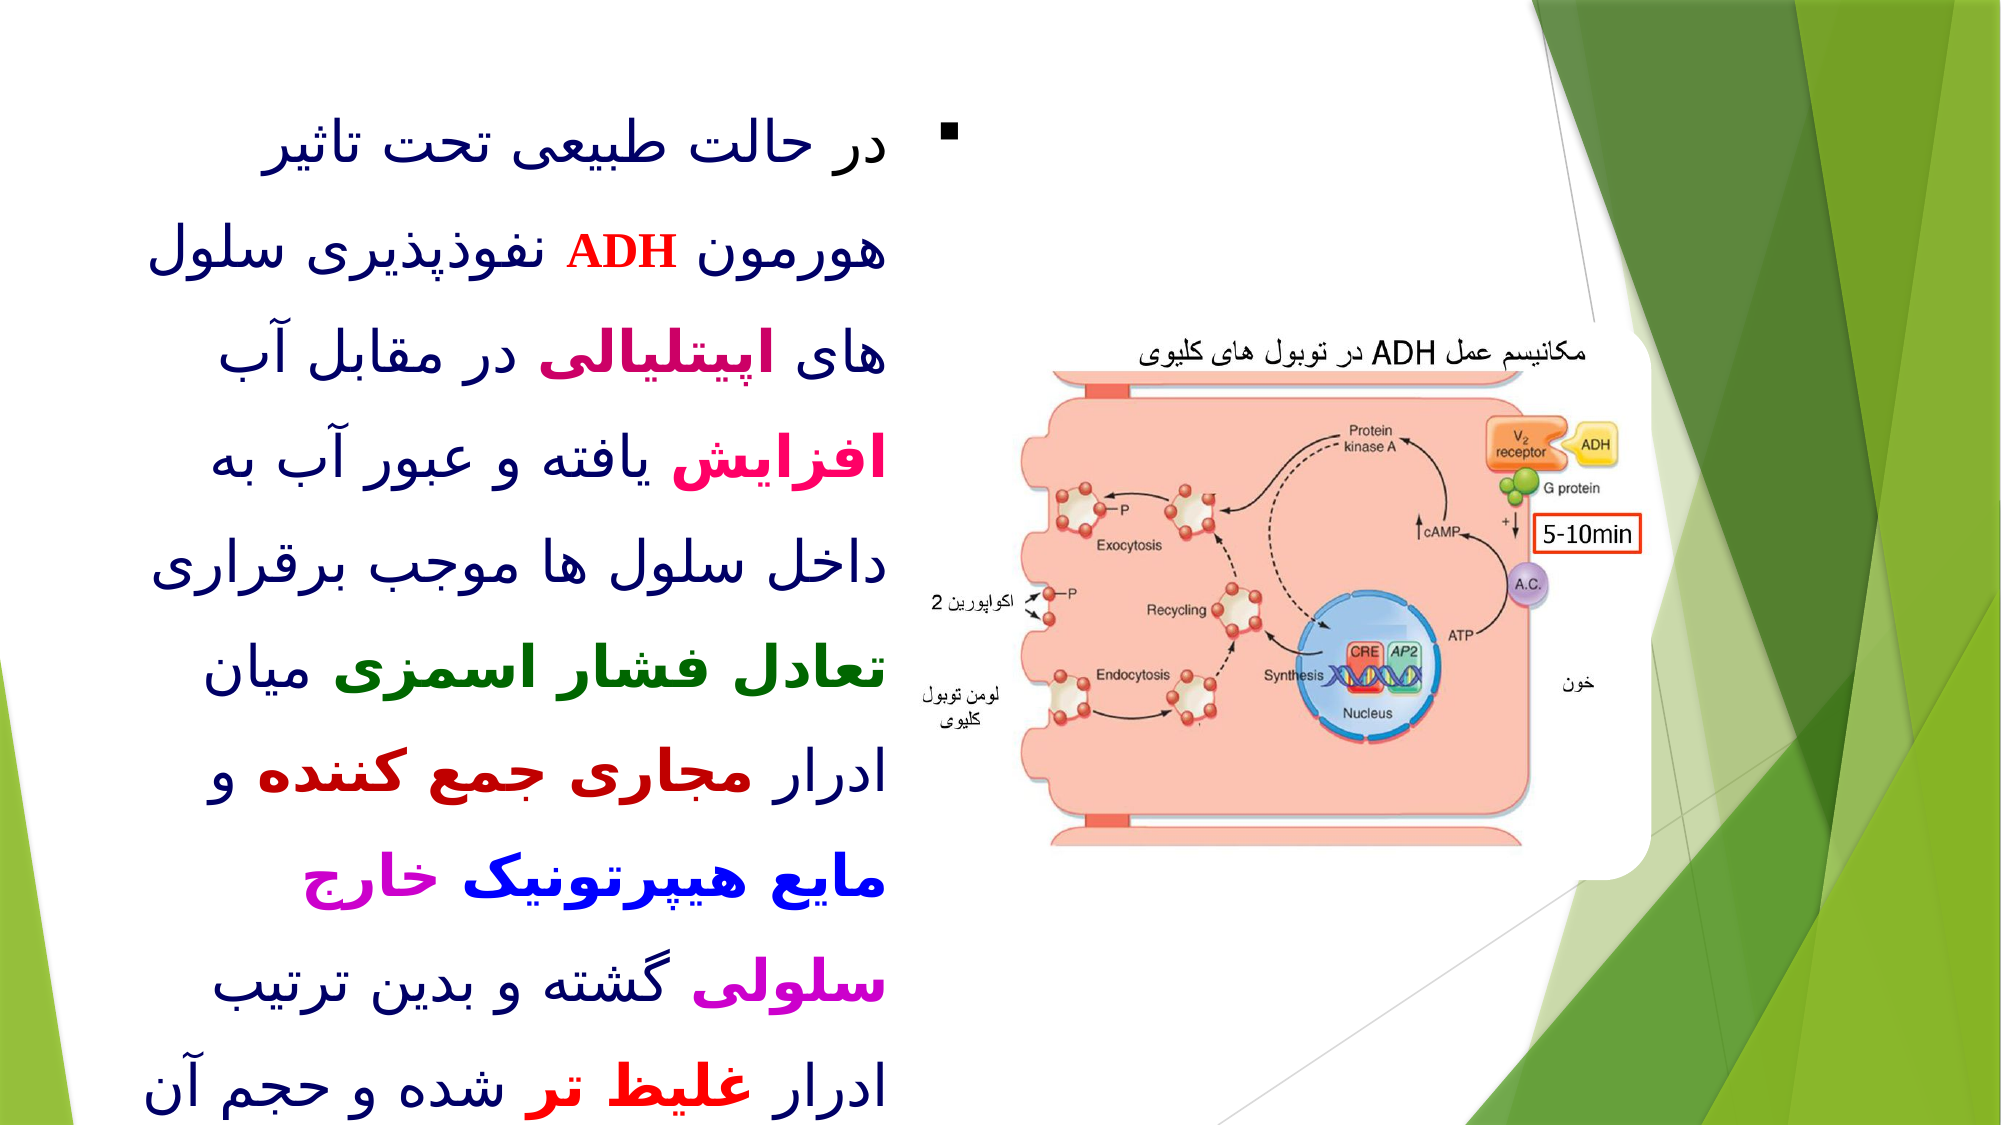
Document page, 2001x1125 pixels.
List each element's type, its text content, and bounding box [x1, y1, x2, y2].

text_box در حالت طبیعی تحت تاثیر هورمون ADH نفوذپذیری سلول های اپیتلیالی در مقابل آب افزایش یافته و عبور آب به داخل سلول ها موجب برقراری تعادل فشار اسمزی میان ادرار مجاری جمع کننده و مایع هیپرتونیک خارج سلولی گشته و بدین ترتیب ادرار غلیظ تر شده و حجم آن به حدود 0/5تا یک لیتر در روز کاهش میابد. [99, 61, 979, 1125]
picture [906, 321, 1652, 881]
